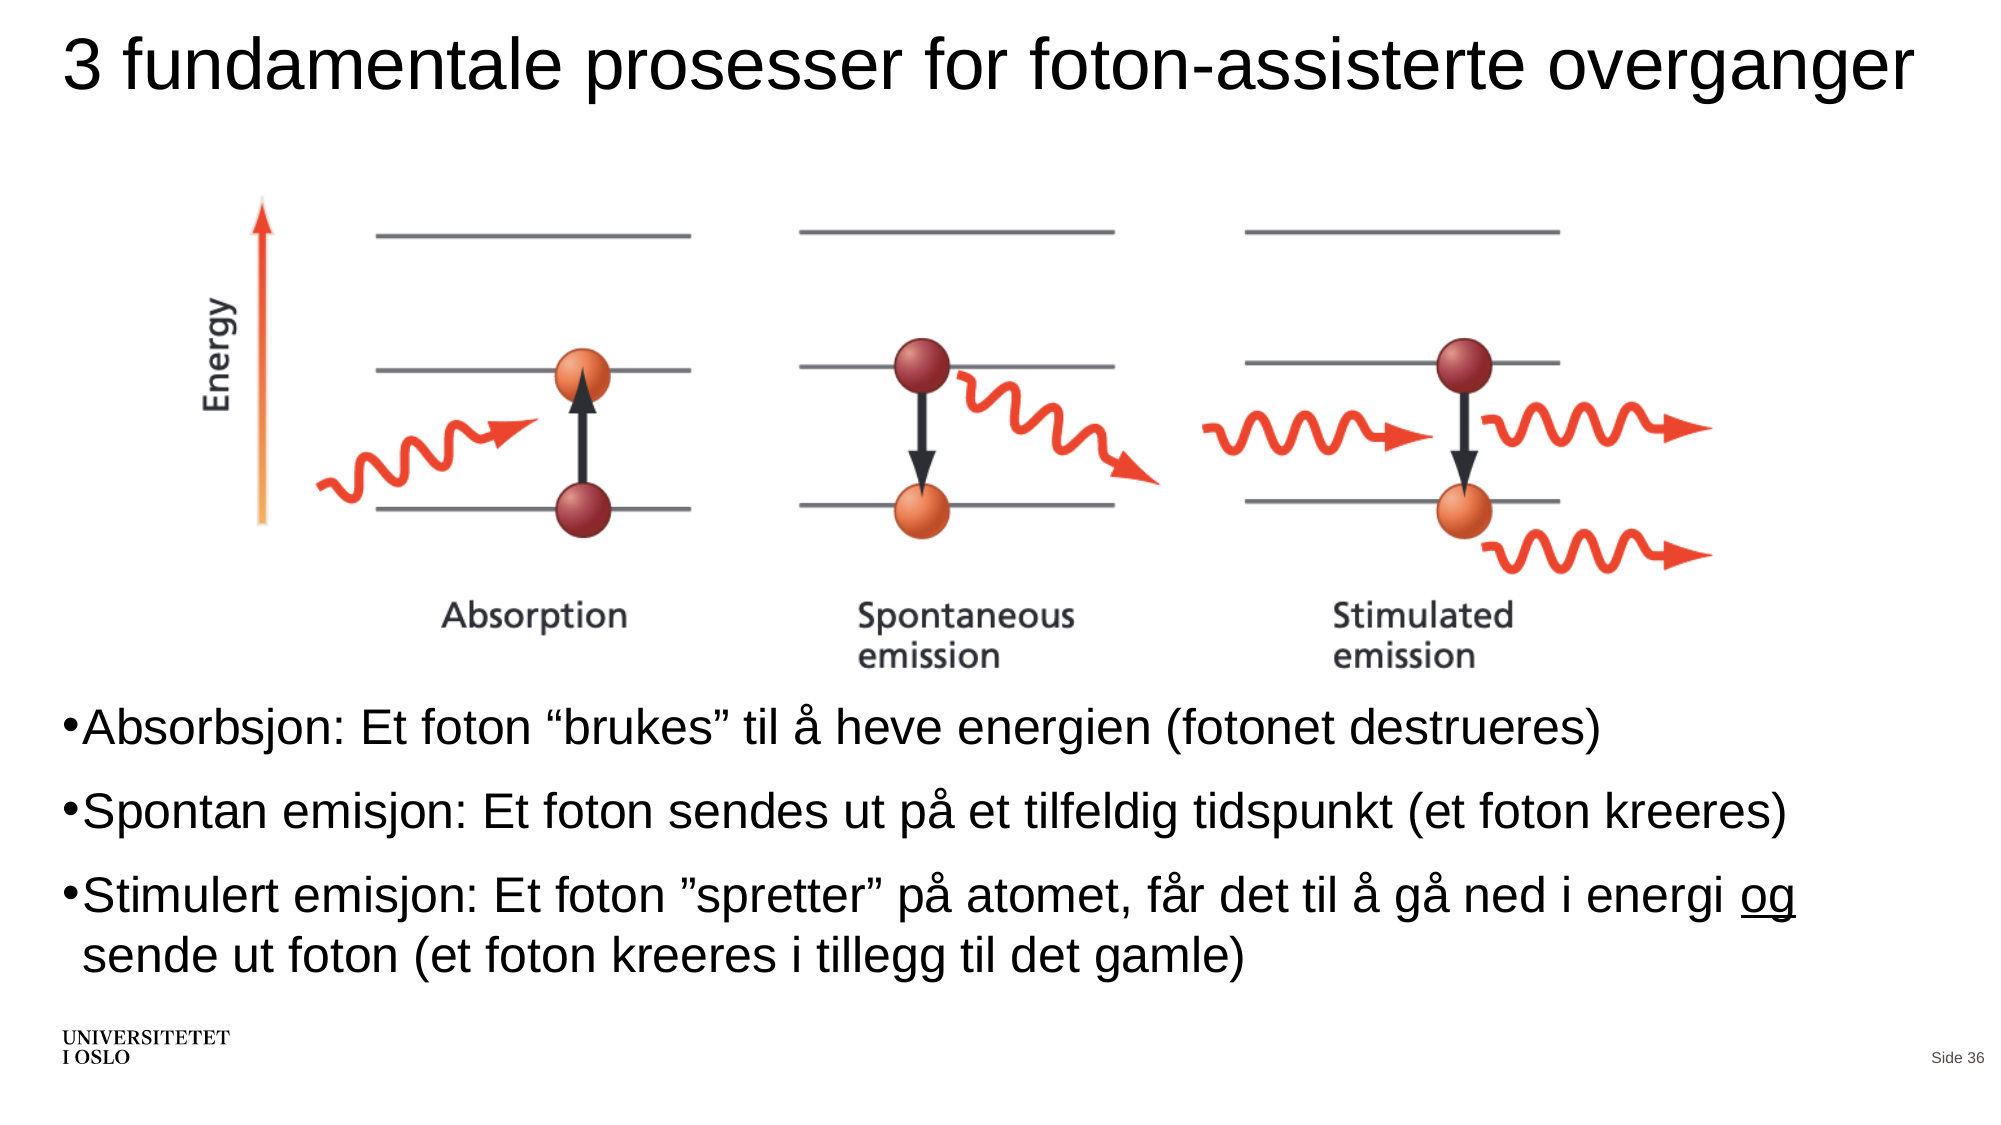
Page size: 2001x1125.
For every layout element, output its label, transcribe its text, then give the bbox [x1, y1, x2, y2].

text_box Absorbsjon: Et foton “brukes” til å heve energien (fotonet destrueres) Spontan emisjon: Et foton sendes ut på et tilfeldig tidspunkt (et foton kreeres) Stimulert emisjon: Et foton ”spretter” på atomet, får det til å gå ned i energi og sende ut foton (et foton kreeres i tillegg til det gamle) [62, 694, 1938, 994]
picture [62, 1030, 230, 1064]
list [130, 150, 1870, 729]
slide_number Side 36 [1901, 1027, 2000, 1088]
title 3 fundamentale prosesser for foton-assisterte overganger [62, 26, 1938, 151]
